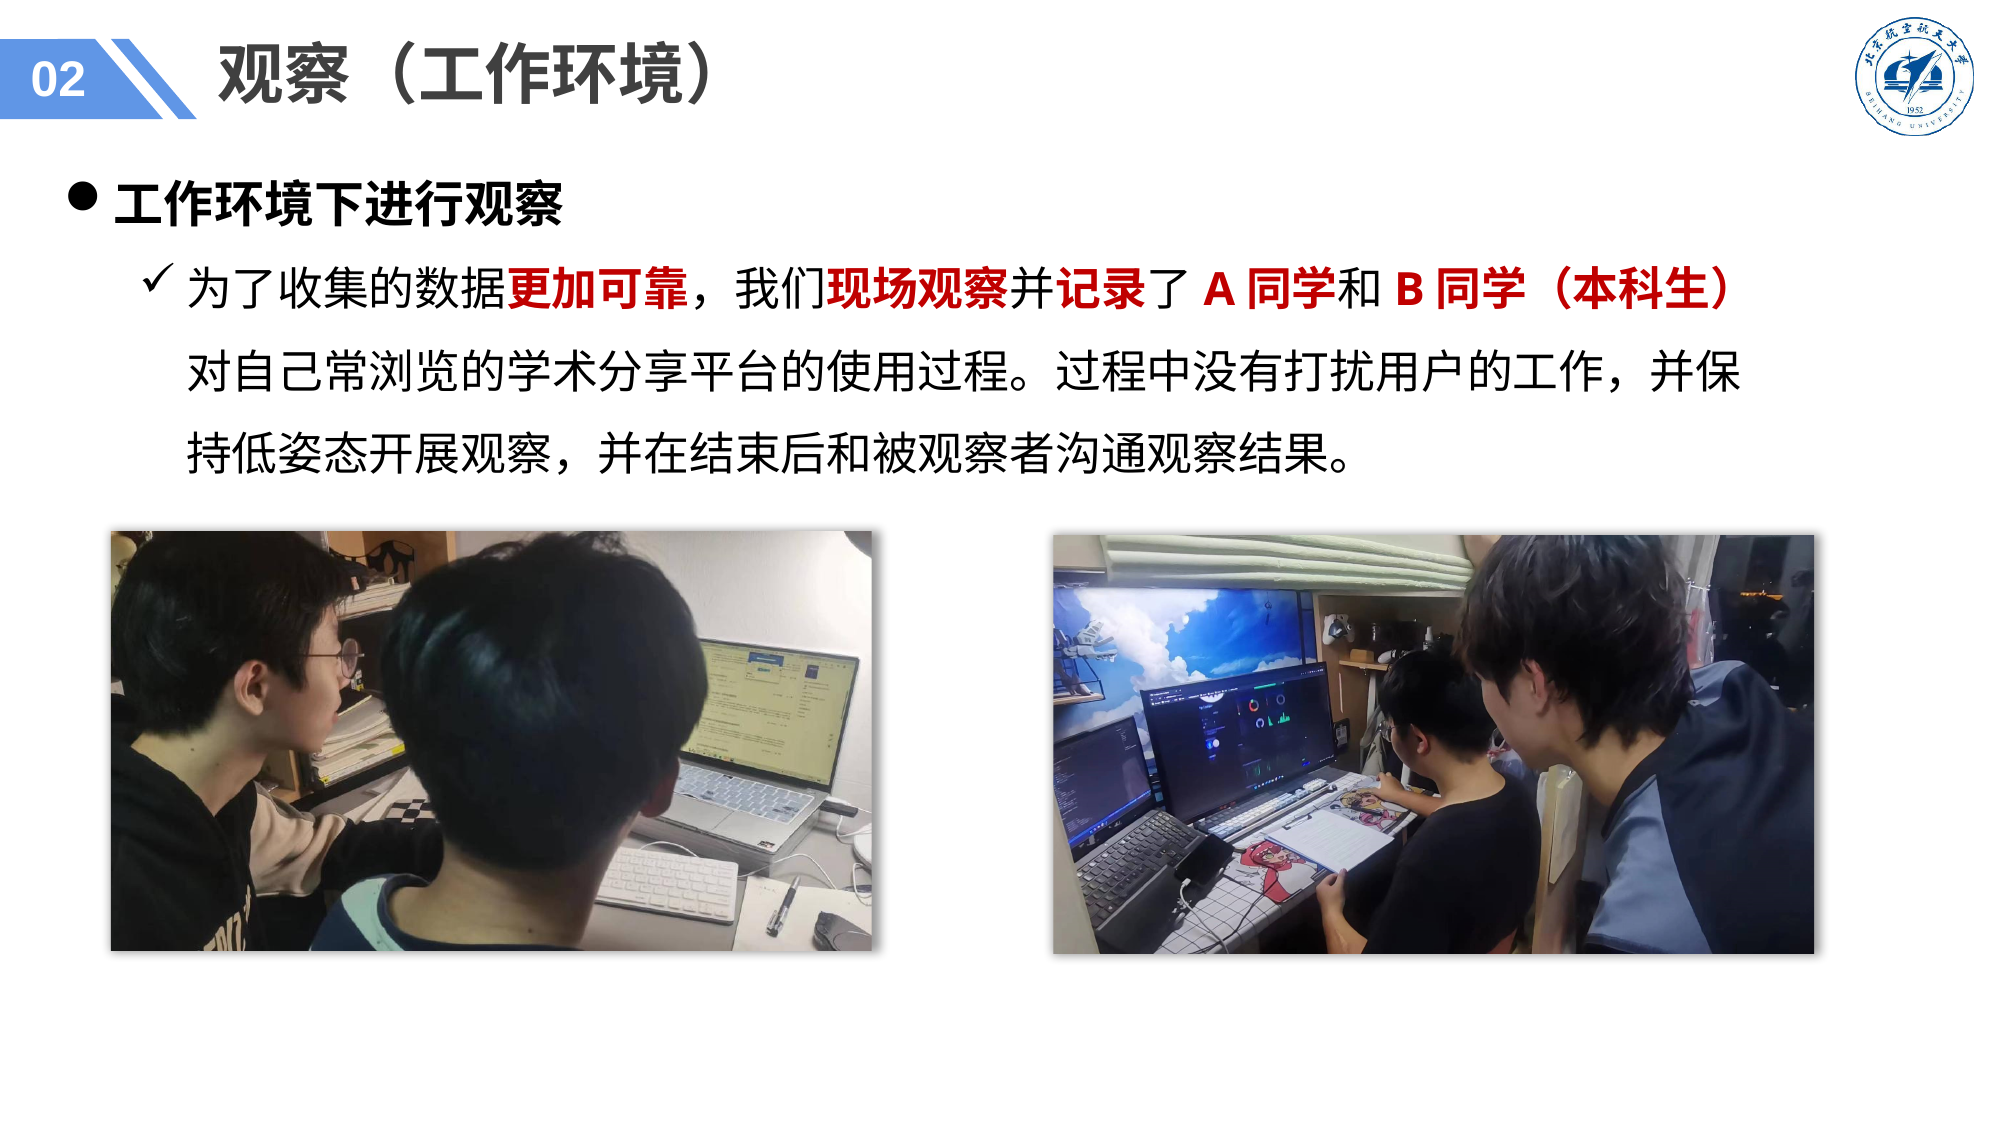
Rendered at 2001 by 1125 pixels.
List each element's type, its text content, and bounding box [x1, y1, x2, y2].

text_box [0, 38, 197, 120]
picture [1855, 16, 1974, 136]
text_box 观察（工作环境） [203, 24, 846, 120]
picture [1053, 531, 1815, 954]
picture [110, 531, 872, 951]
text_box 工作环境下进行观察 为了收集的数据更加可靠，我们现场观察并记录了A同学和B同学（本科生）对自己常浏览的学术分享平台的使用过程。过程中没有打扰用户的工作，并保持低姿态开展观察，并在结束后和被观察者沟通观察结果。 [49, 135, 1782, 463]
